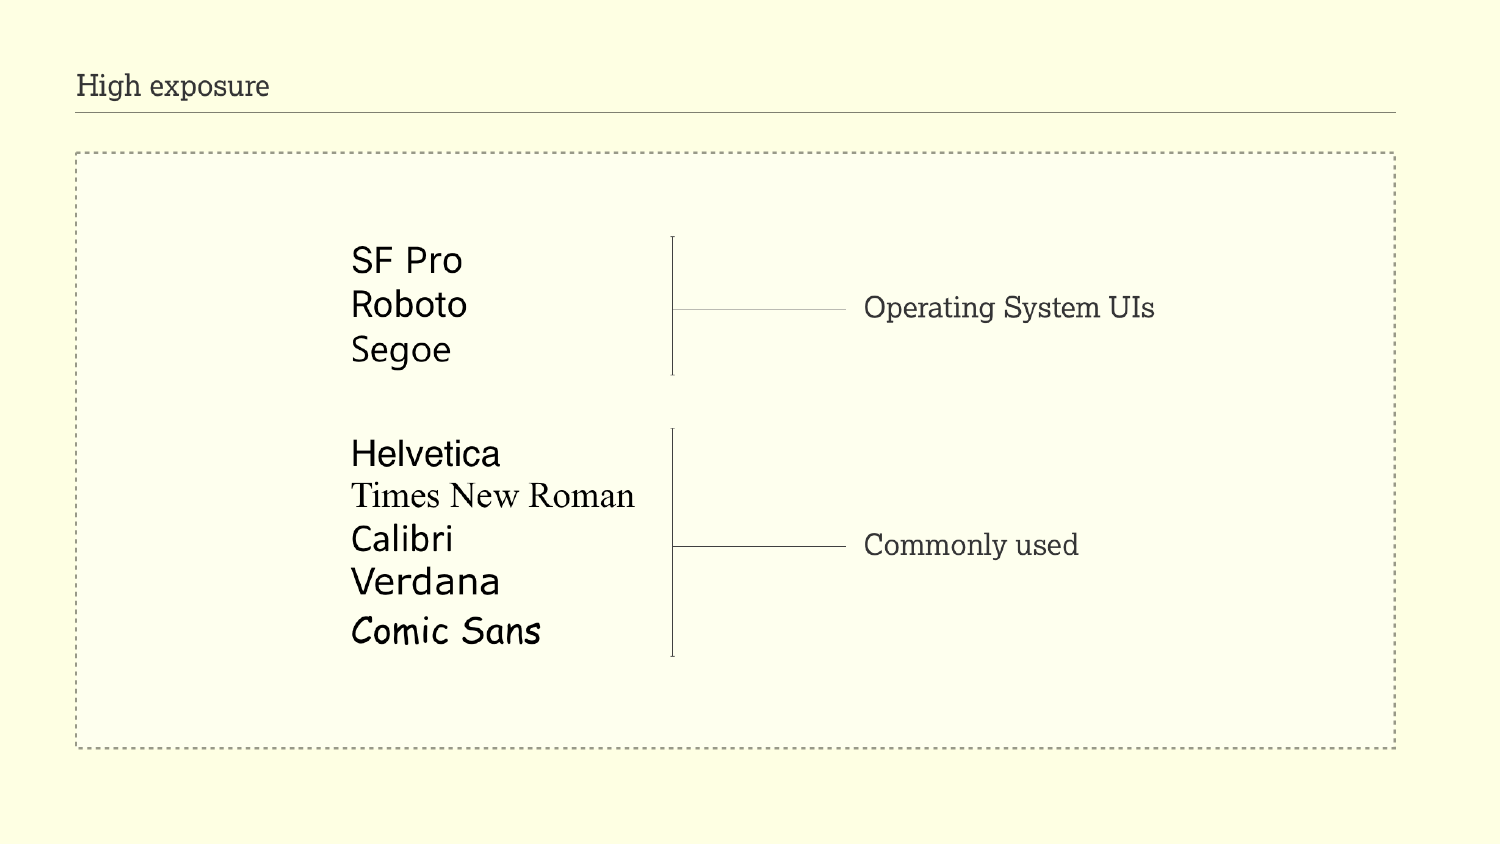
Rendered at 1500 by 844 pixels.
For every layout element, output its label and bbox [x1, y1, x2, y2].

picture [24, 24, 1446, 819]
